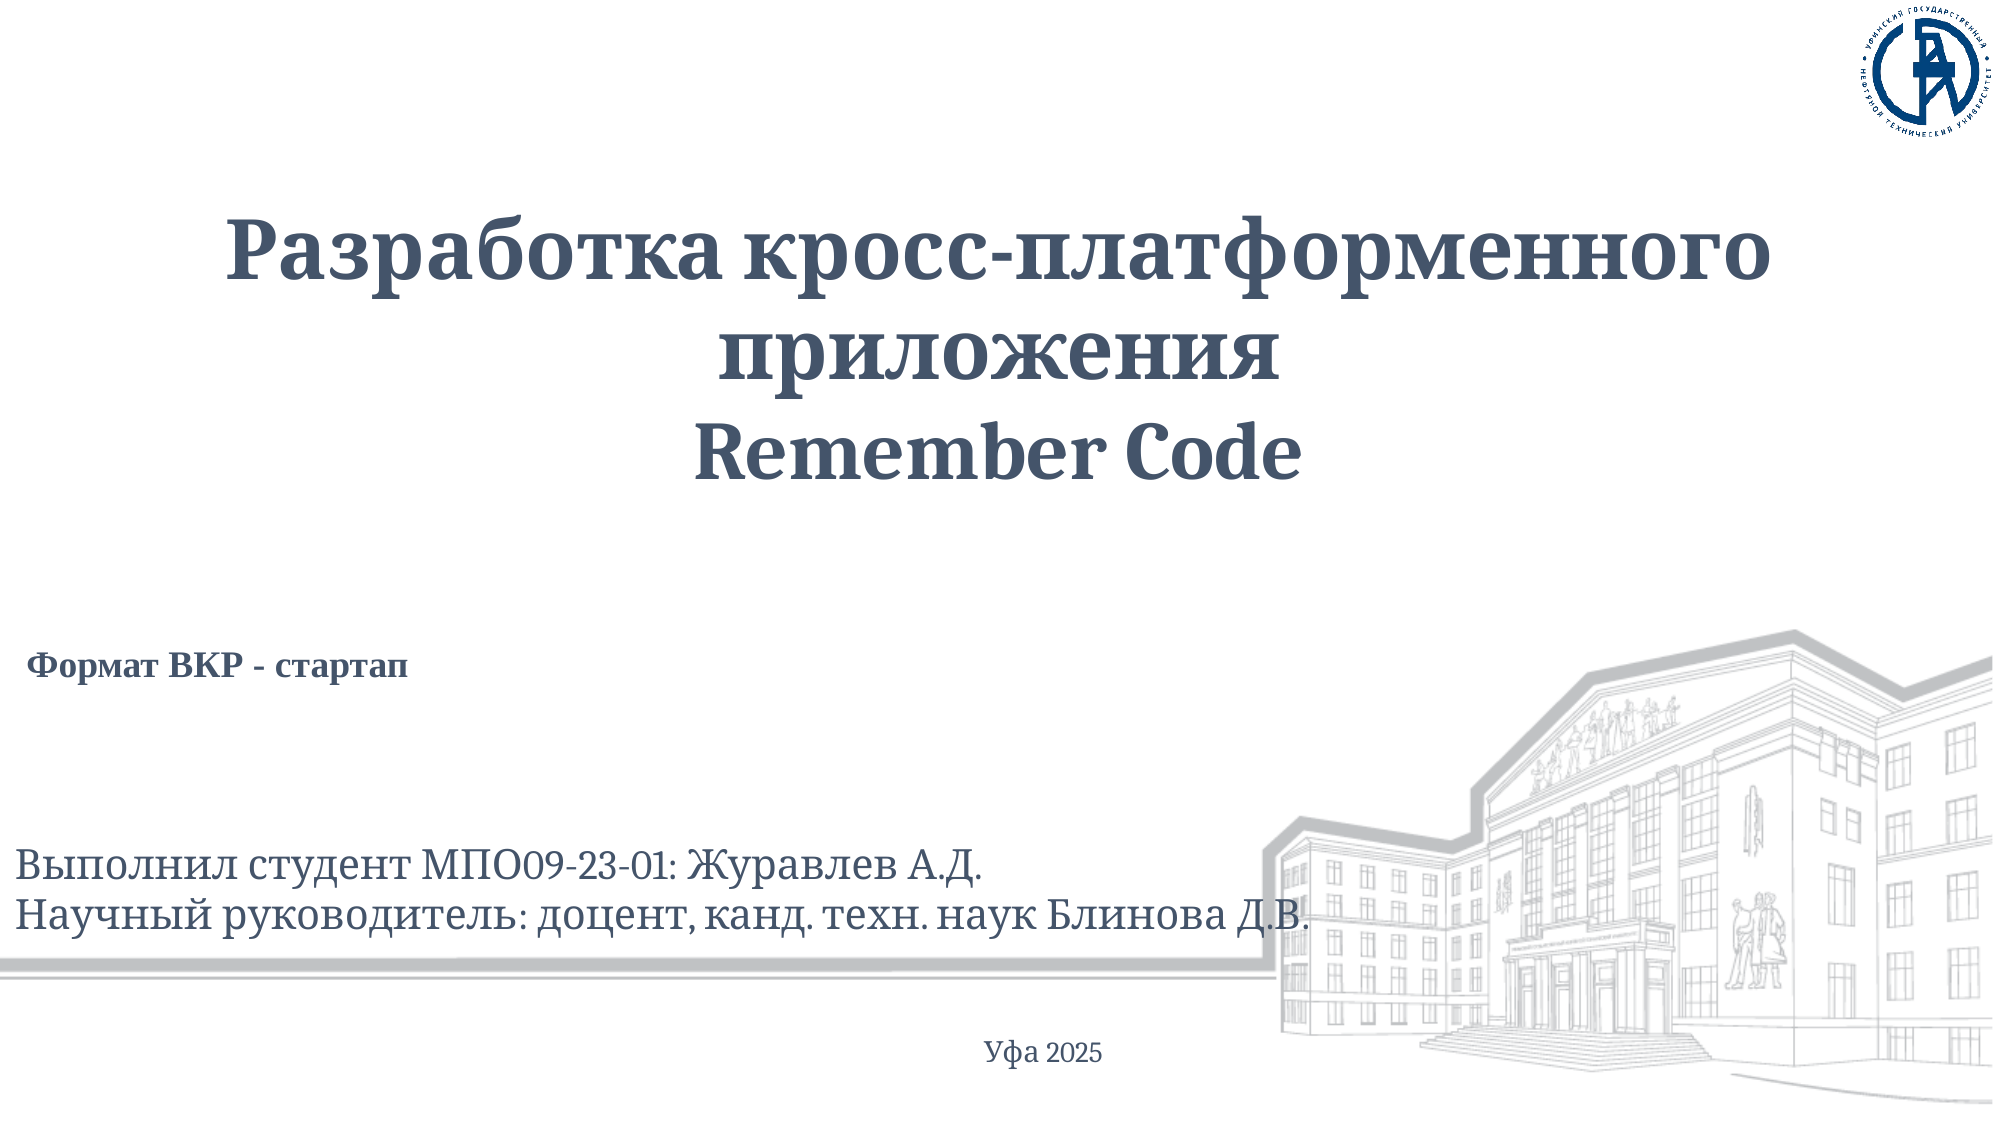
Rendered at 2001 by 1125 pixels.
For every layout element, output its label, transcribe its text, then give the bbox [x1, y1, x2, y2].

picture [0, 613, 1993, 1125]
text_box Разработка кросс-платформенного приложения Remember Code [138, 188, 1861, 504]
picture [1829, 0, 2000, 144]
